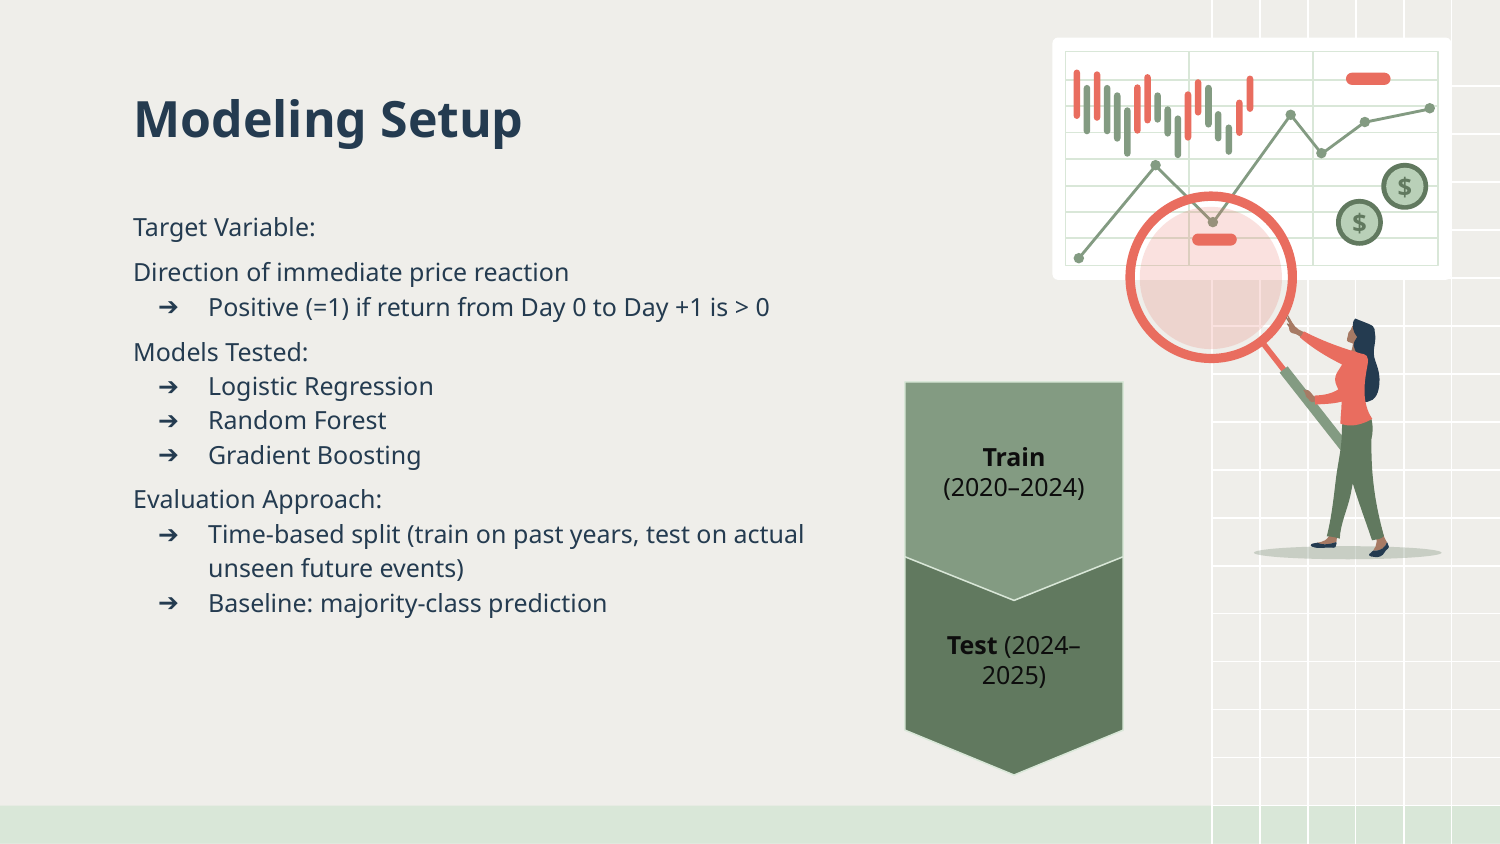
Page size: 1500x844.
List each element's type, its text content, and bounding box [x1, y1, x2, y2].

text_box [904, 517, 1096, 601]
text_box [904, 704, 1124, 776]
title Modeling Setup [118, 72, 1047, 167]
text_box [904, 557, 1124, 614]
text_box Test (2024–2025) [904, 614, 1124, 704]
text_box [904, 381, 1047, 426]
text_box Train (2020–2024) [904, 426, 1047, 517]
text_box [1052, 37, 1452, 560]
text_box Target Variable: Direction of immediate price reaction Positive (=1) if return from Day 0 to Day +1 is > 0 Models Tested: Logistic Regression Random Forest Gradient Boosting Evaluation Approach: Time‑based split (train on past years, test on actual unseen future events) Baseline: majority-class prediction [118, 192, 852, 639]
